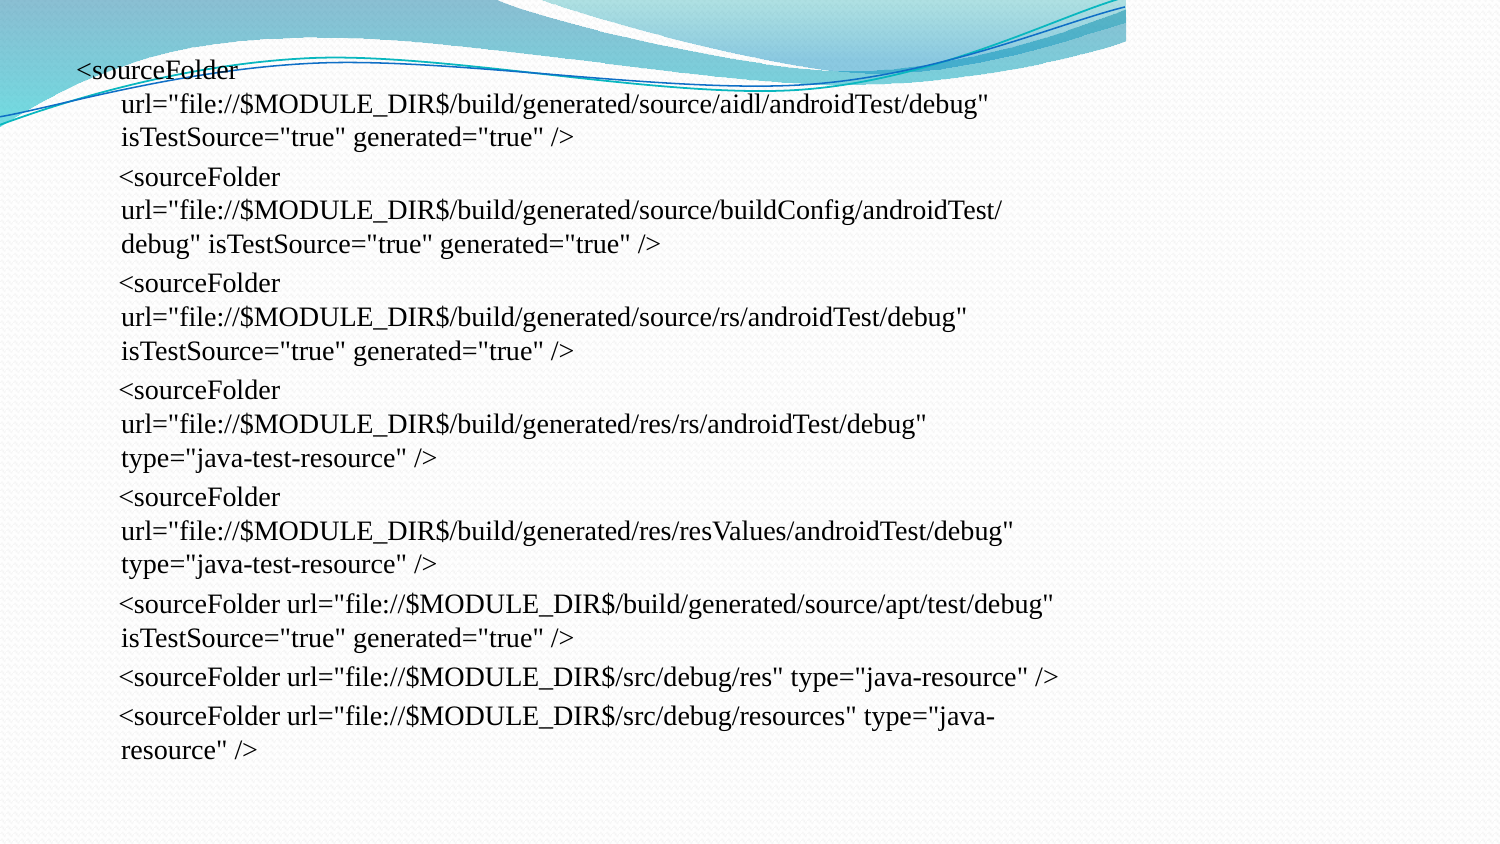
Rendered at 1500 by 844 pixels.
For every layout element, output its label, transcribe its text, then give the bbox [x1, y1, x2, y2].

list <sourceFolder url="file://$MODULE_DIR$/build/generated/source/aidl/androidTest/debug" isTestSource="true" generated="true" /> <sourceFolder url="file://$MODULE_DIR$/build/generated/source/buildConfig/androidTest/debug" isTestSource="true" generated="true" /> <sourceFolder url="file://$MODULE_DIR$/build/generated/source/rs/androidTest/debug" isTestSource="true" generated="true" /> <sourceFolder url="file://$MODULE_DIR$/build/generated/res/rs/androidTest/debug" type="java-test-resource" /> <sourceFolder url="file://$MODULE_DIR$/build/generated/res/resValues/androidTest/debug" type="java-test-resource" /> <sourceFolder url="file://$MODULE_DIR$/build/generated/source/apt/test/debug" isTestSource="true" generated="true" /> <sourceFolder url="file://$MODULE_DIR$/src/debug/res" type="java-resource" /> <sourceFolder url="file://$MODULE_DIR$/src/debug/resources" type="java-resource" /> [61, 43, 1082, 791]
